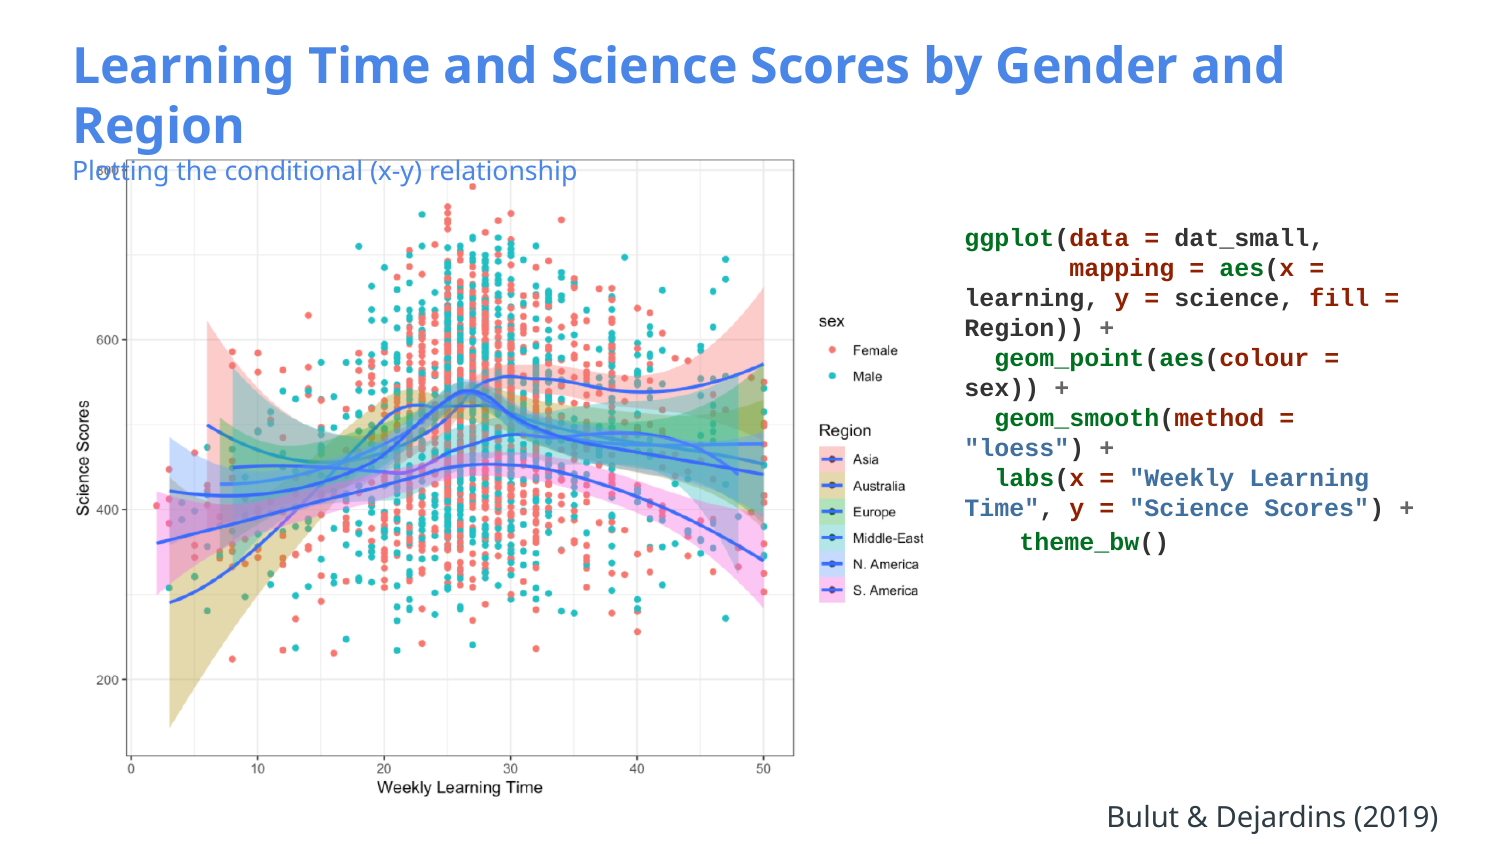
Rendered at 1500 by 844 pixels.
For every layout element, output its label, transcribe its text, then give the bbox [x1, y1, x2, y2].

title Learning Time and Science Scores by Gender and Region Plotting the conditional (x-y) relationship [56, 18, 1463, 183]
picture [56, 131, 957, 825]
text_box Bulut & Dejardins (2019) [1091, 778, 1487, 844]
text_box ggplot(data = dat_small, mapping = aes(x = learning, y = science, fill = Region)) + geom_point(aes(colour = sex)) + geom_smooth(method = "loess") + labs(x = "Weekly Learning Time", y = "Science Scores") + theme_bw() [961, 206, 1442, 571]
